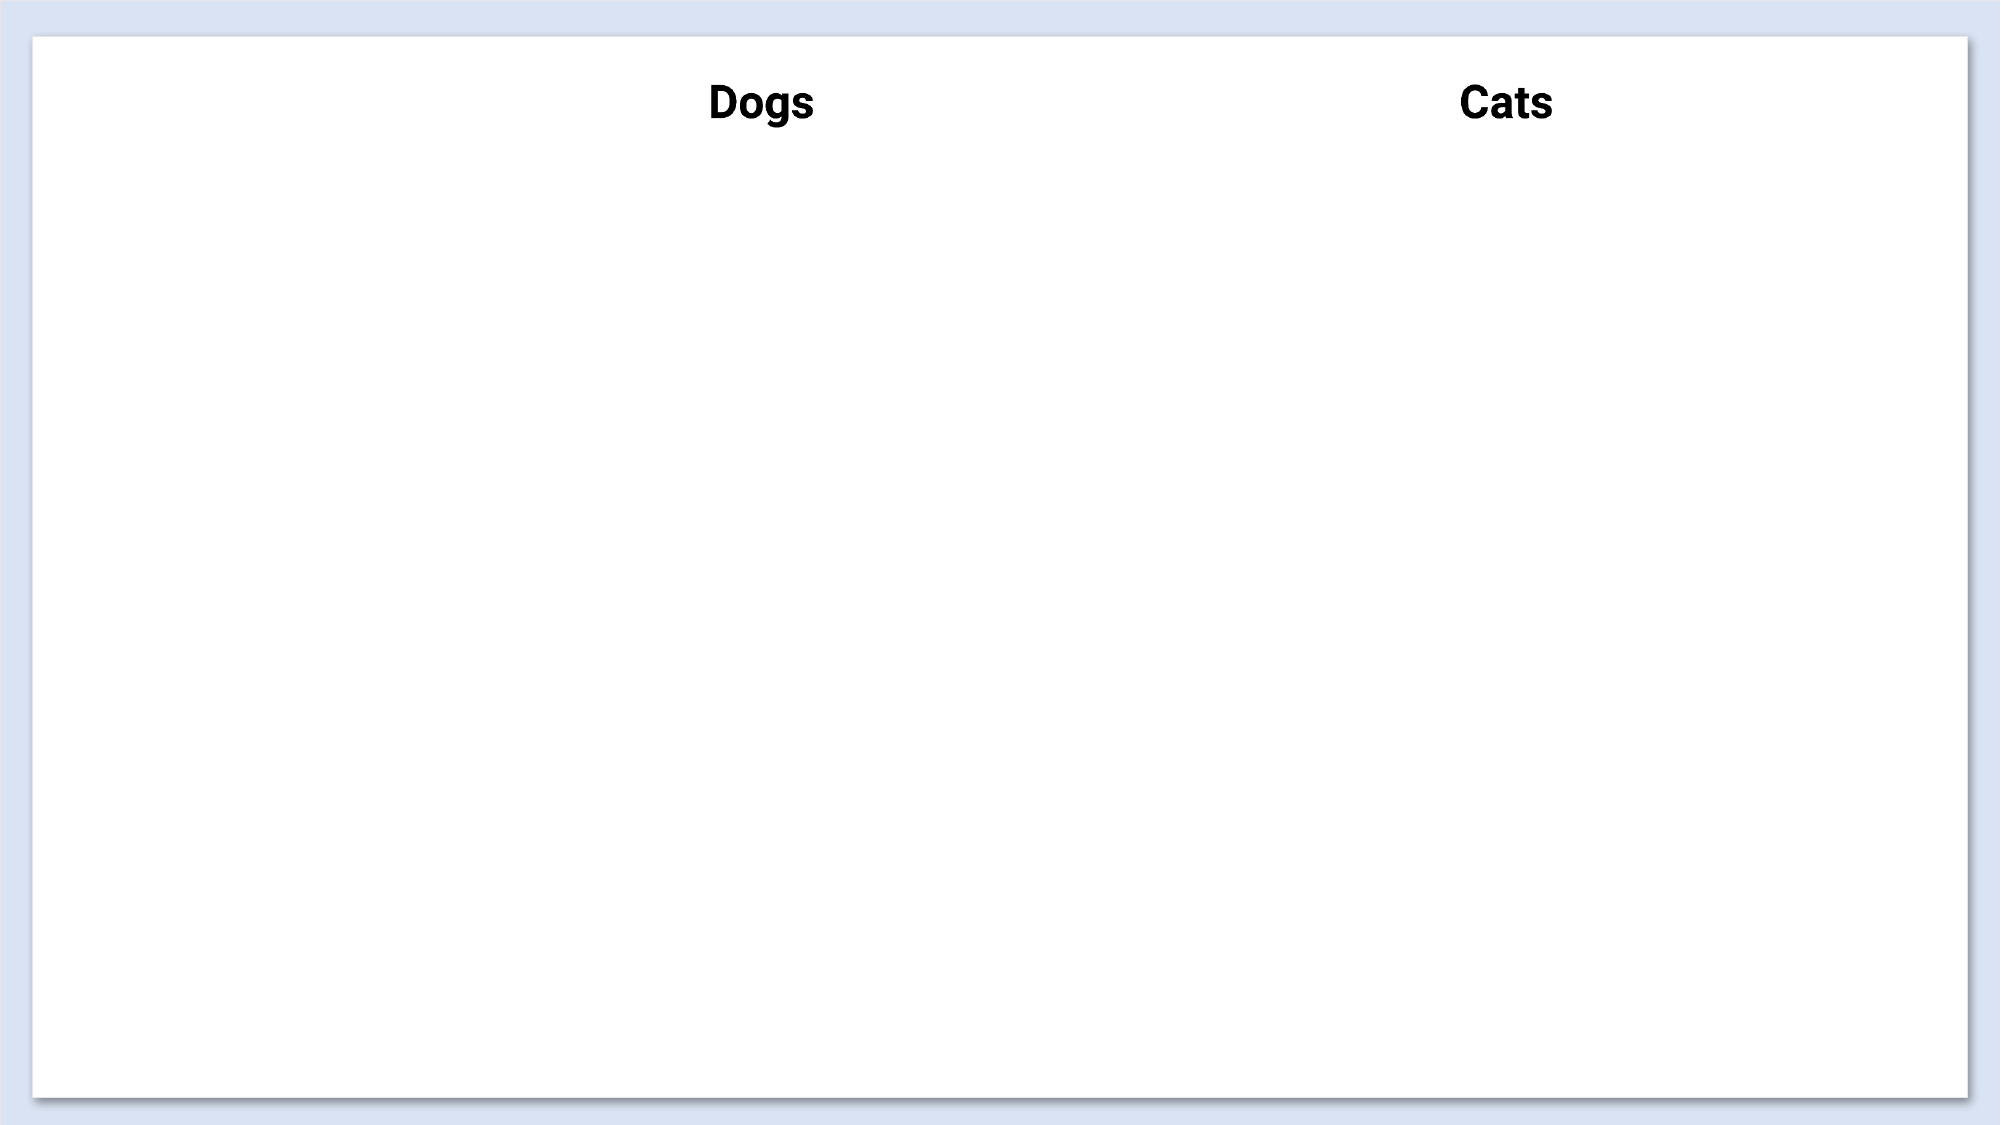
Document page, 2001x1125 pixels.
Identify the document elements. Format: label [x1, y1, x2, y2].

text_box [0, 0, 2000, 1125]
picture [70, 53, 1916, 1089]
